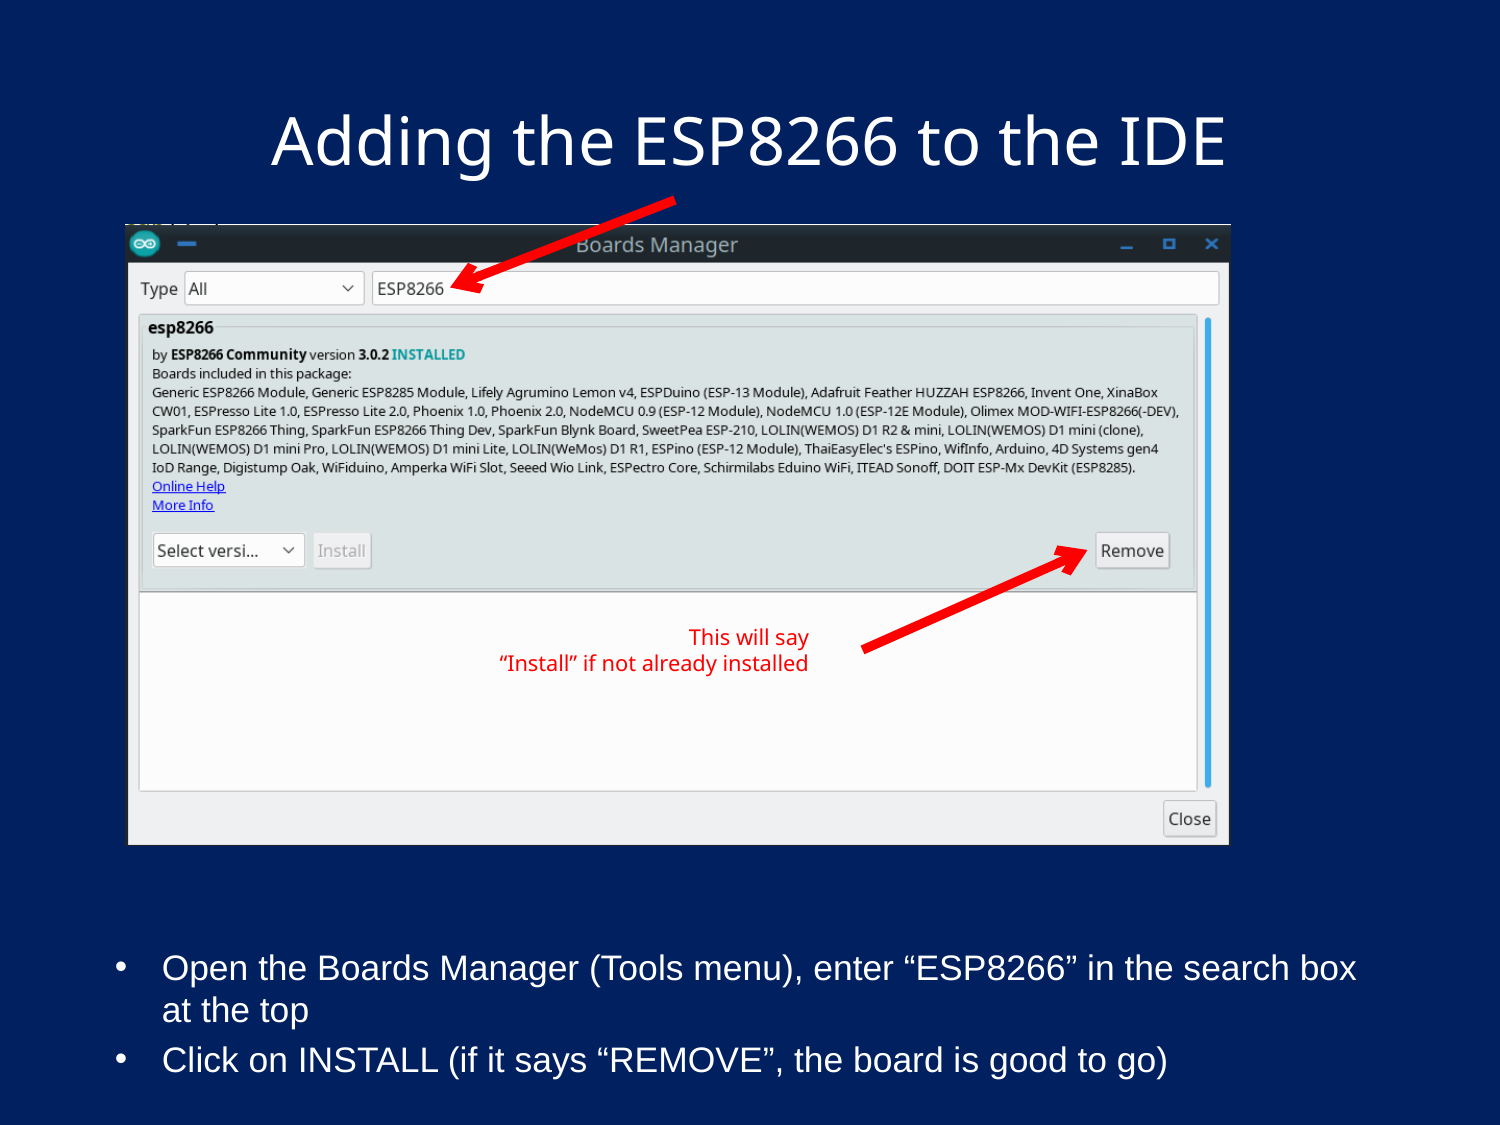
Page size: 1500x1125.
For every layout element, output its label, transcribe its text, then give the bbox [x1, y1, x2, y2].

picture [124, 224, 1231, 847]
title Adding the ESP8266 to the IDE [75, 45, 1425, 233]
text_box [449, 199, 676, 288]
list Open the Boards Manager (Tools menu), enter “ESP8266” in the search box at the top Click on INSTALL (if it says “REMOVE”, the board is good to go) [99, 887, 1400, 1088]
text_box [862, 549, 1088, 651]
